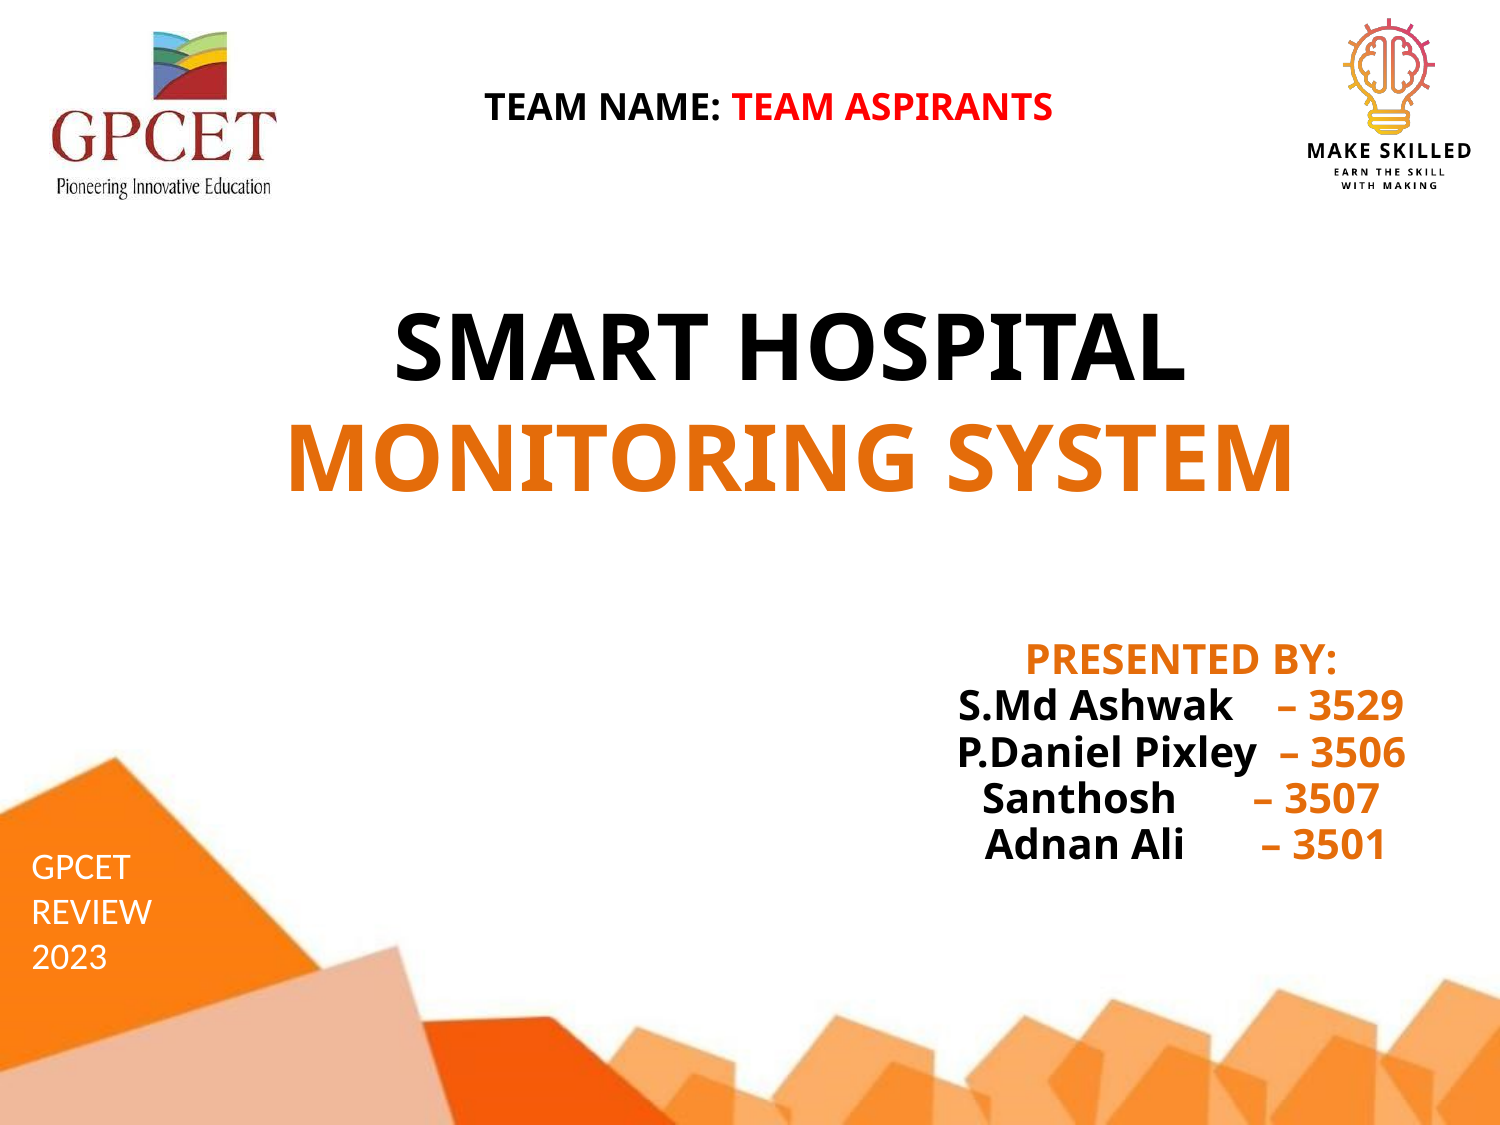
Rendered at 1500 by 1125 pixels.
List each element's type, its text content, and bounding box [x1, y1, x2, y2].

text_box GPCET REVIEW 2023 [23, 834, 210, 985]
subtitle PRESENTED BY: S.Md Ashwak – 3529 P.Daniel Pixley – 3506 Santhosh – 3507 Adnan Ali – 3501 [837, 634, 1500, 915]
title SMART HOSPITAL MONITORING SYSTEM [162, 278, 1419, 520]
text_box TEAM NAME: TEAM ASPIRANTS [300, 75, 1238, 136]
picture [0, 0, 1500, 1125]
